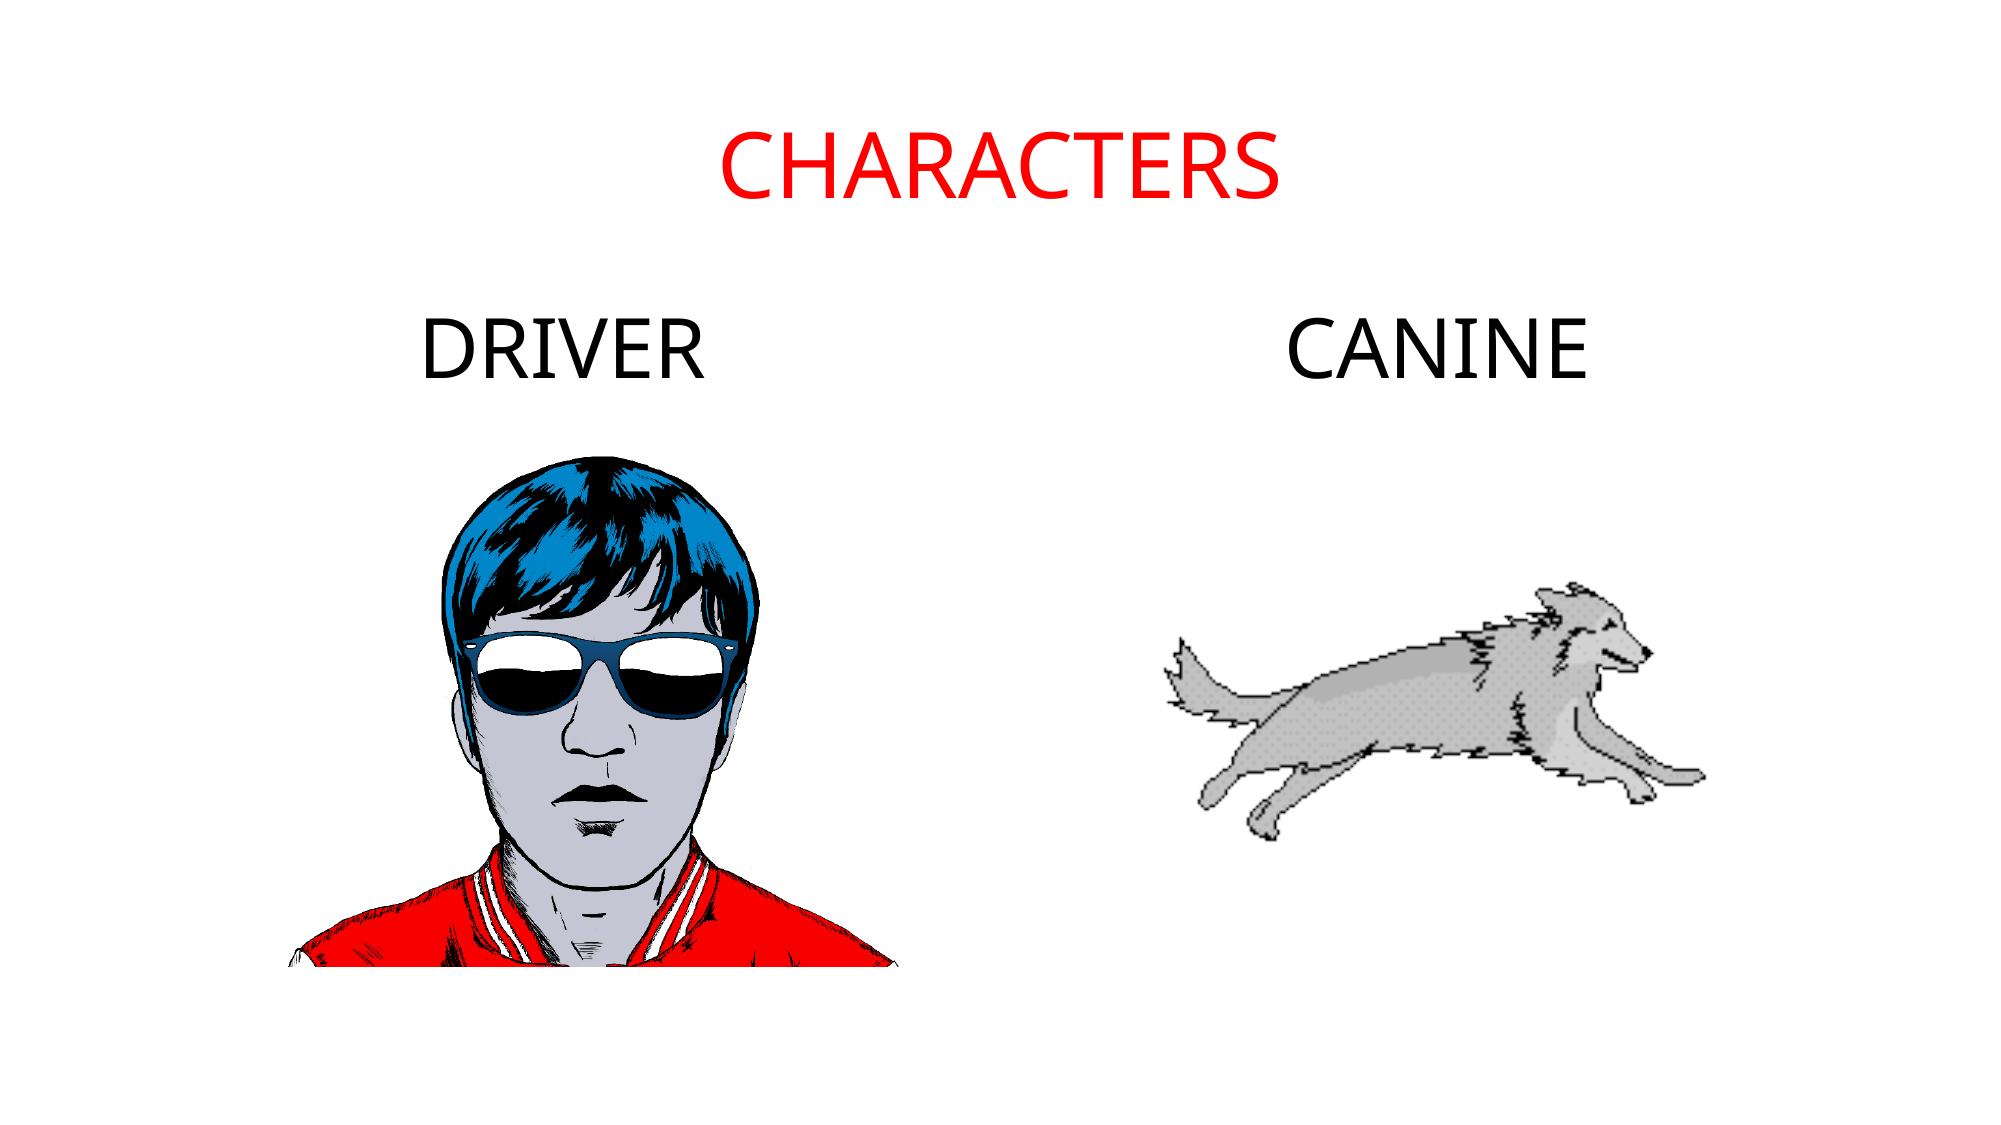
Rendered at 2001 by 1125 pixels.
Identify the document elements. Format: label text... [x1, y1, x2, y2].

title CHARACTERS [137, 59, 1863, 278]
picture [1134, 554, 1741, 864]
picture [277, 452, 916, 967]
list DRIVER [137, 299, 988, 1014]
list CANINE [1012, 299, 1863, 1014]
